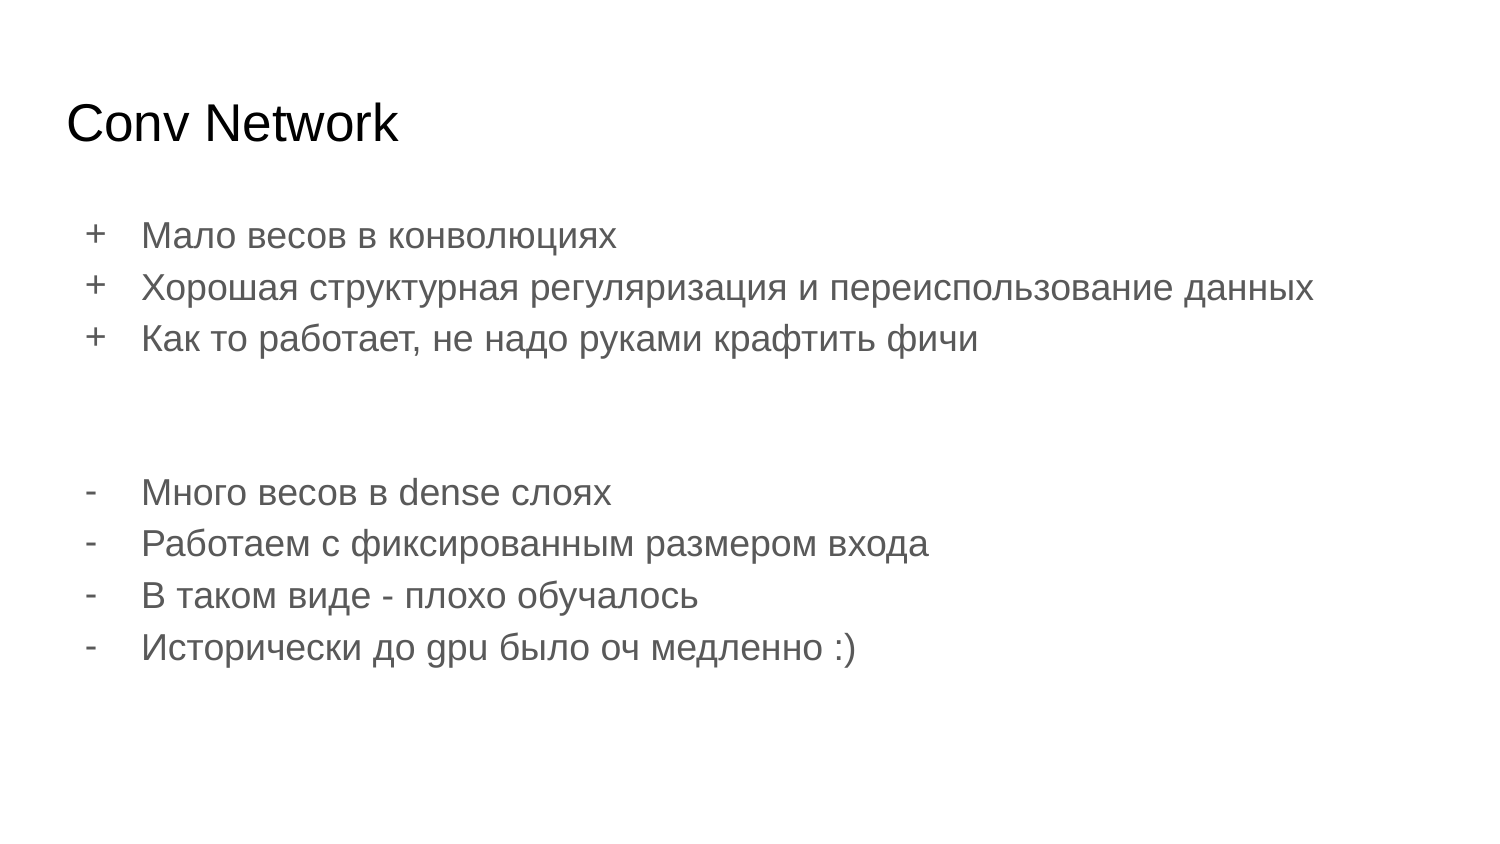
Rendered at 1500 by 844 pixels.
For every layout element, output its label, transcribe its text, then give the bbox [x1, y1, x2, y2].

title Conv Network [51, 72, 1449, 167]
list Мало весов в конволюциях Хорошая структурная регуляризация и переиспользование данных Как то работает, не надо руками крафтить фичи Много весов в dense слоях Работаем с фиксированным размером входа В таком виде - плохо обучалось Исторически до gpu было оч медленно :) [51, 189, 1449, 750]
